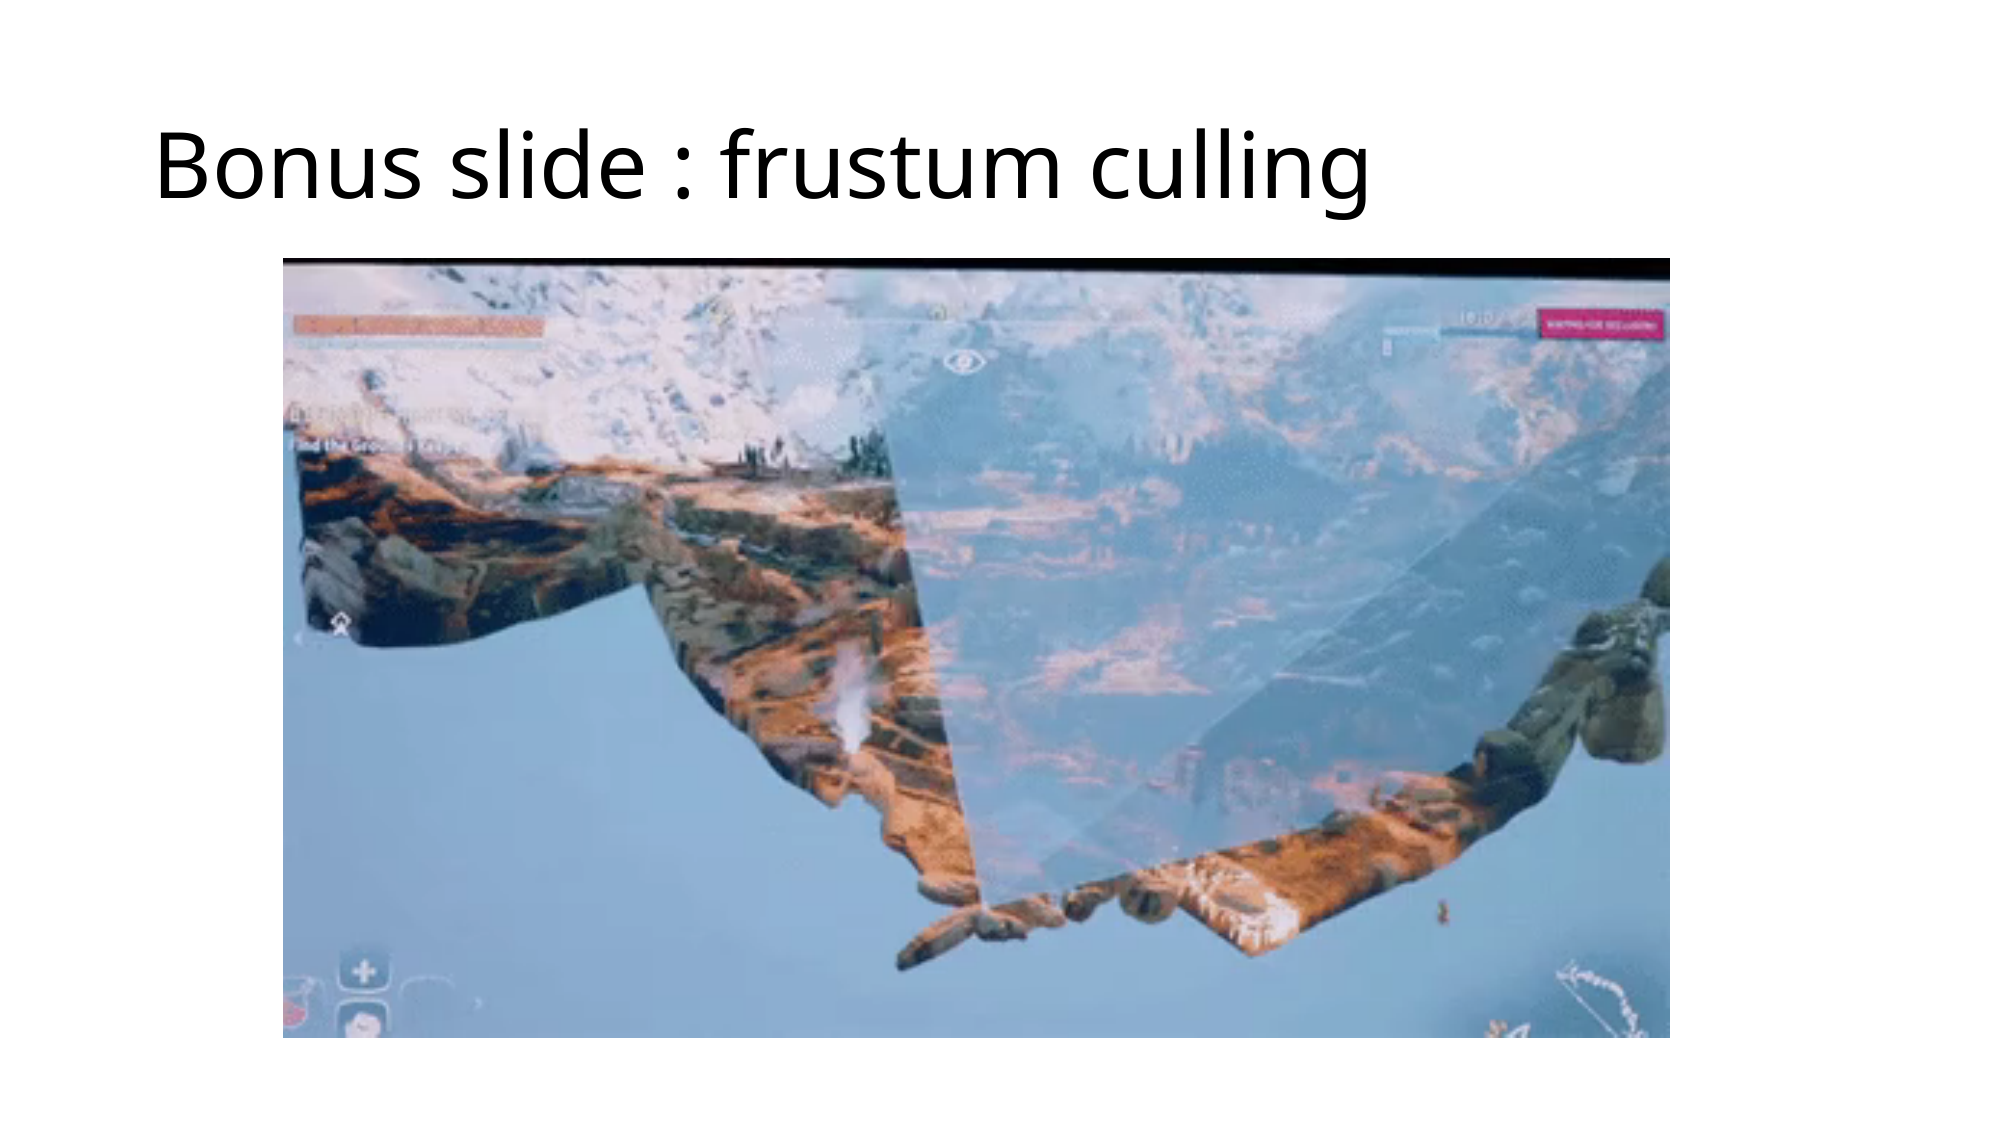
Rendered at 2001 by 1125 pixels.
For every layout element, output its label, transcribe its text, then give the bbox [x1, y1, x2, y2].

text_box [282, 257, 1671, 1038]
title Bonus slide : frustum culling [137, 59, 1863, 278]
